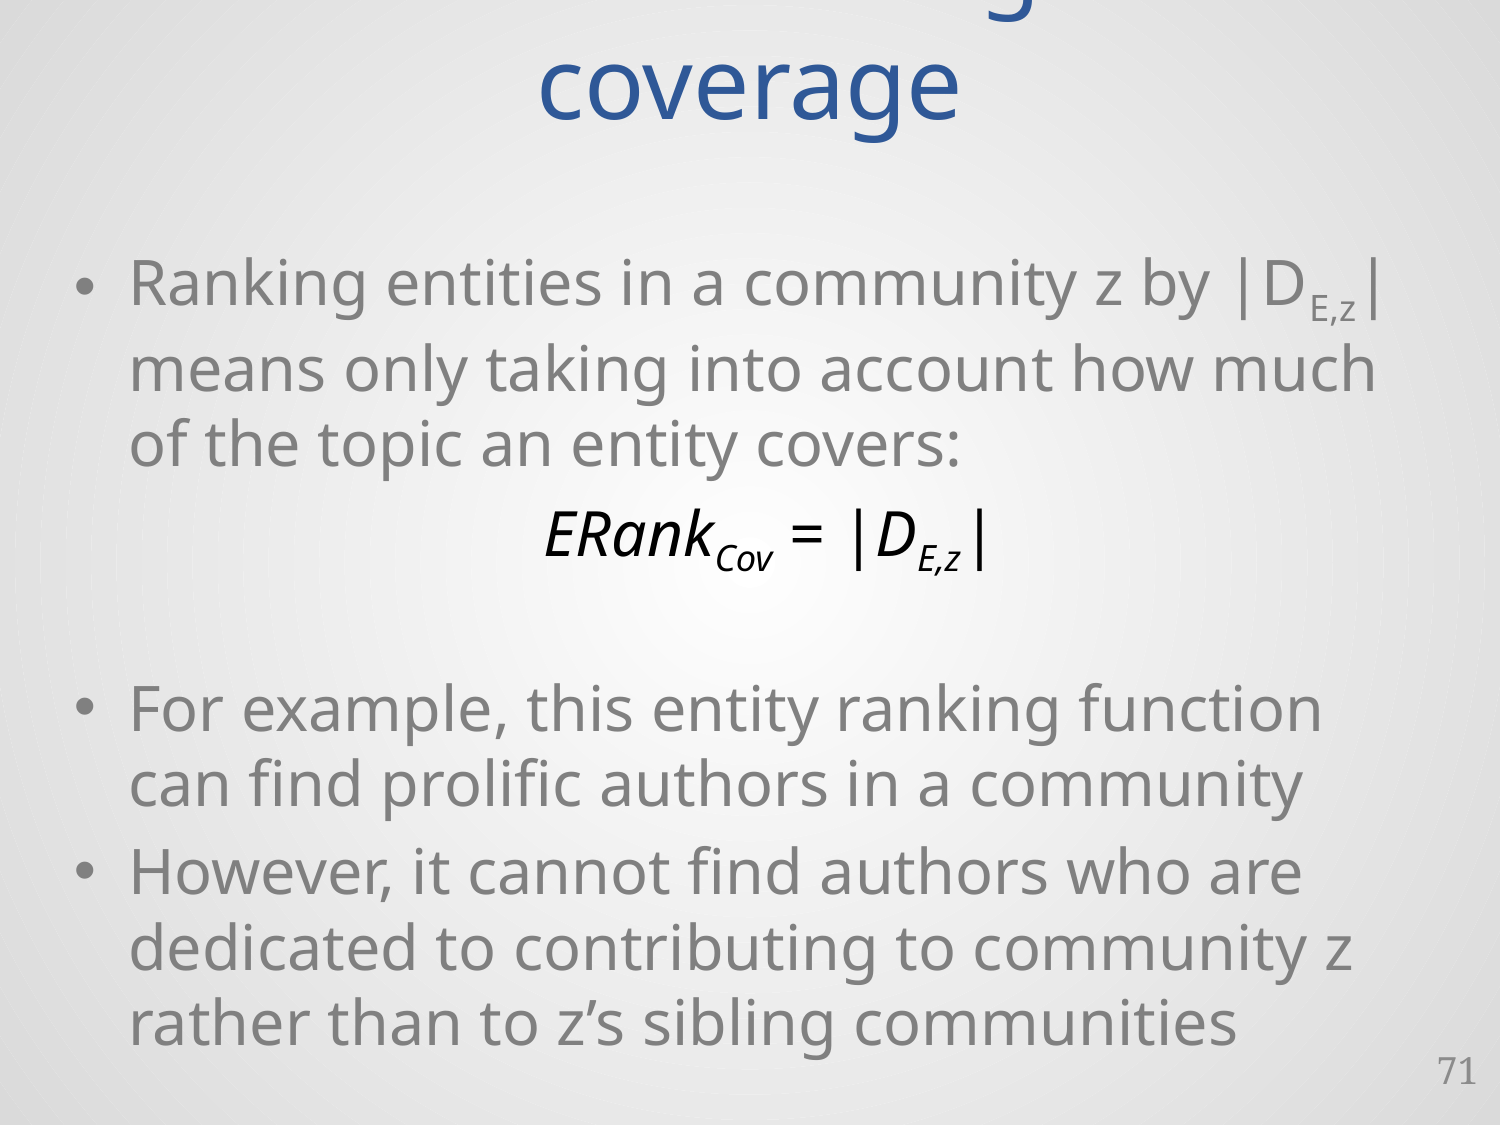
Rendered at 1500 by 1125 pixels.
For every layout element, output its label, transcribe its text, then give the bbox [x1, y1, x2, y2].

title Prolific: ranking on coverage [75, 0, 1425, 147]
text_box ERankCov = |DE,z| [529, 486, 1011, 587]
slide_number 71 [1401, 1042, 1494, 1103]
list Ranking entities in a community z by |DE,z| means only taking into account how much of the topic an entity covers: For example, this entity ranking function can find prolific authors in a community However, it cannot find authors who are dedicated to contributing to community z rather than to z’s sibling communities [58, 235, 1459, 1079]
